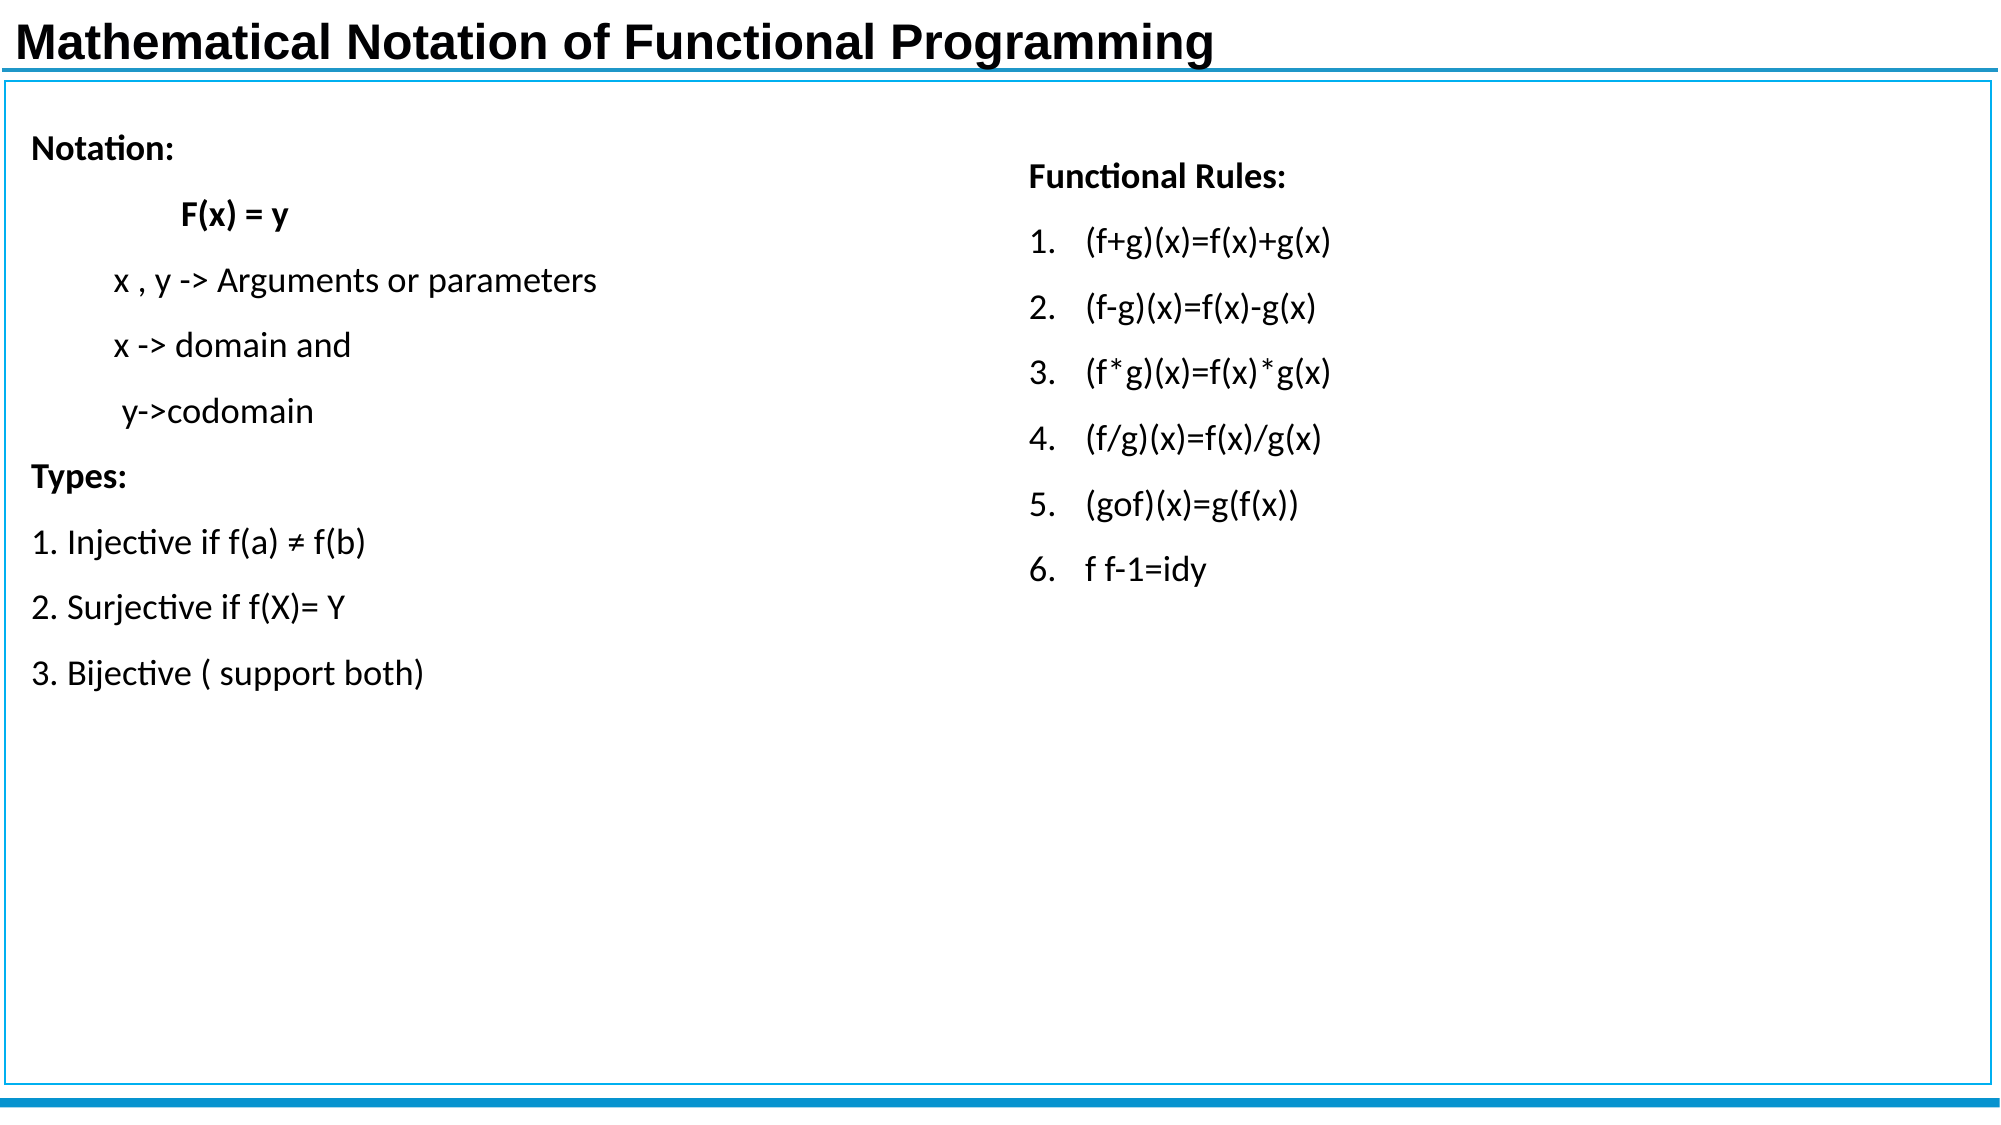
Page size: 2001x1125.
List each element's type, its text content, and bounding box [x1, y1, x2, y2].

text_box Notation: F(x) = y x , y -> Arguments or parameters x -> domain and y->codomain Types: 1. Injective if f(a) ≠ f(b) 2. Surjective if f(X)= Y 3. Bijective ( support both) [31, 102, 770, 693]
text_box Functional Rules: (f+g)(x)=f(x)+g(x) (f-g)(x)=f(x)-g(x) (f*g)(x)=f(x)*g(x) (f/g)(x)=f(x)/g(x) (gof)(x)=g(f(x)) f f-1=idy [1028, 130, 1768, 721]
text_box Mathematical Notation of Functional Programming [12, 9, 1266, 70]
text_box [5, 80, 1991, 1085]
text_box [0, 1098, 2000, 1108]
